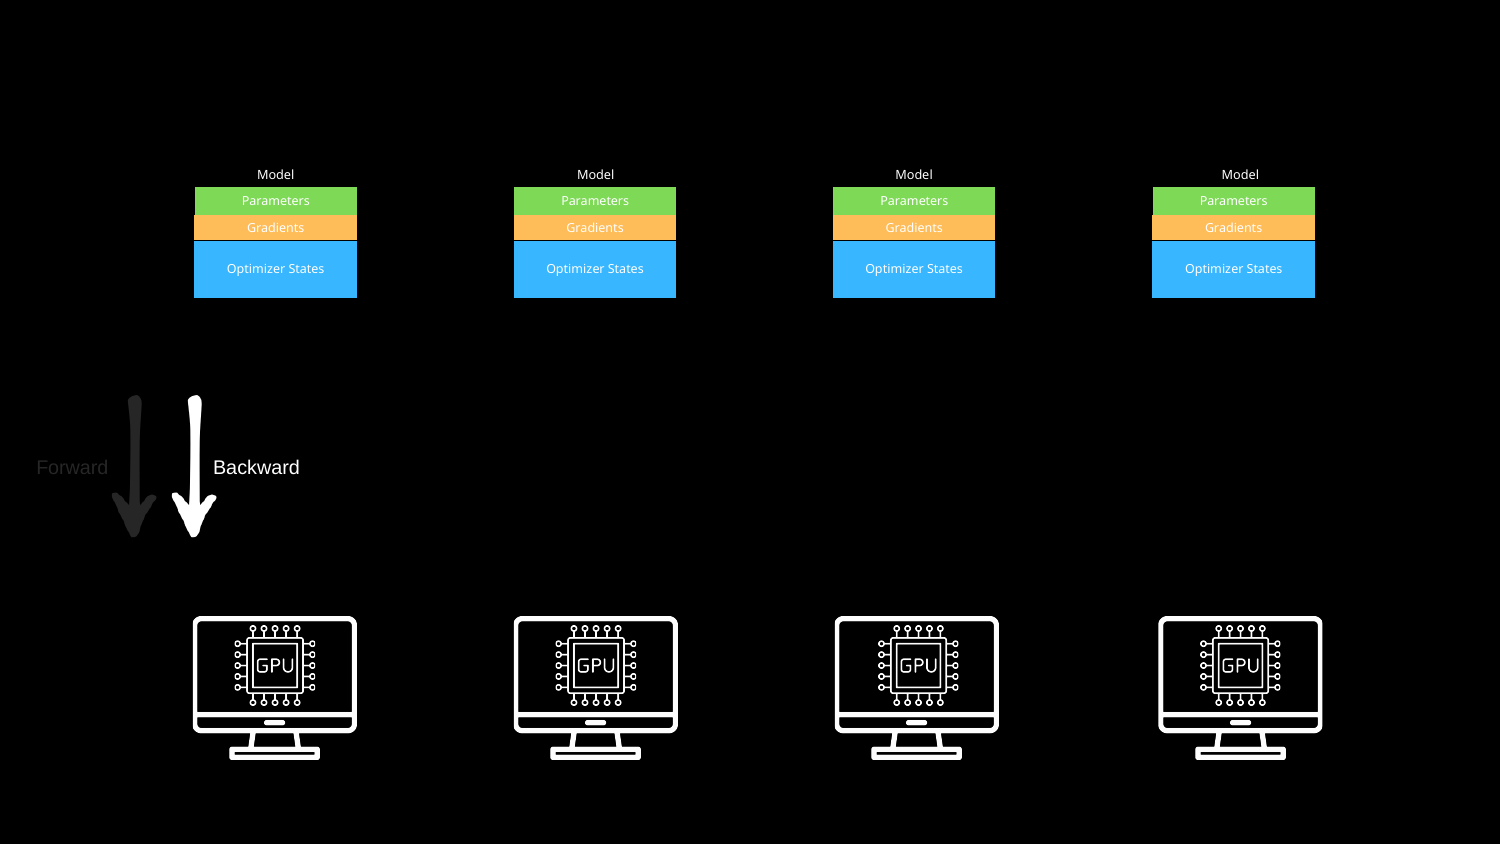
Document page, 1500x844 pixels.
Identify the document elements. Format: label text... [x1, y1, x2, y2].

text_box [513, 214, 677, 239]
text_box [234, 625, 316, 706]
text_box Model [1221, 164, 1260, 181]
text_box [111, 394, 158, 538]
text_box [194, 186, 358, 214]
text_box [1158, 616, 1323, 760]
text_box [1152, 182, 1316, 214]
text_box [192, 616, 358, 760]
text_box Model [576, 164, 616, 182]
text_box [513, 186, 677, 214]
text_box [194, 240, 358, 299]
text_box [194, 214, 358, 239]
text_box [1152, 240, 1316, 299]
text_box Model [894, 164, 934, 182]
text_box Model [256, 164, 295, 182]
text_box [877, 625, 959, 706]
text_box [555, 625, 637, 706]
text_box [513, 616, 679, 760]
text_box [832, 214, 996, 240]
text_box Forward [33, 451, 112, 479]
text_box [171, 394, 218, 538]
text_box [1200, 625, 1281, 706]
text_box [513, 240, 677, 299]
text_box Backward [210, 451, 303, 479]
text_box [832, 240, 996, 299]
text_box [832, 186, 996, 214]
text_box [1152, 214, 1316, 239]
text_box [834, 616, 999, 760]
